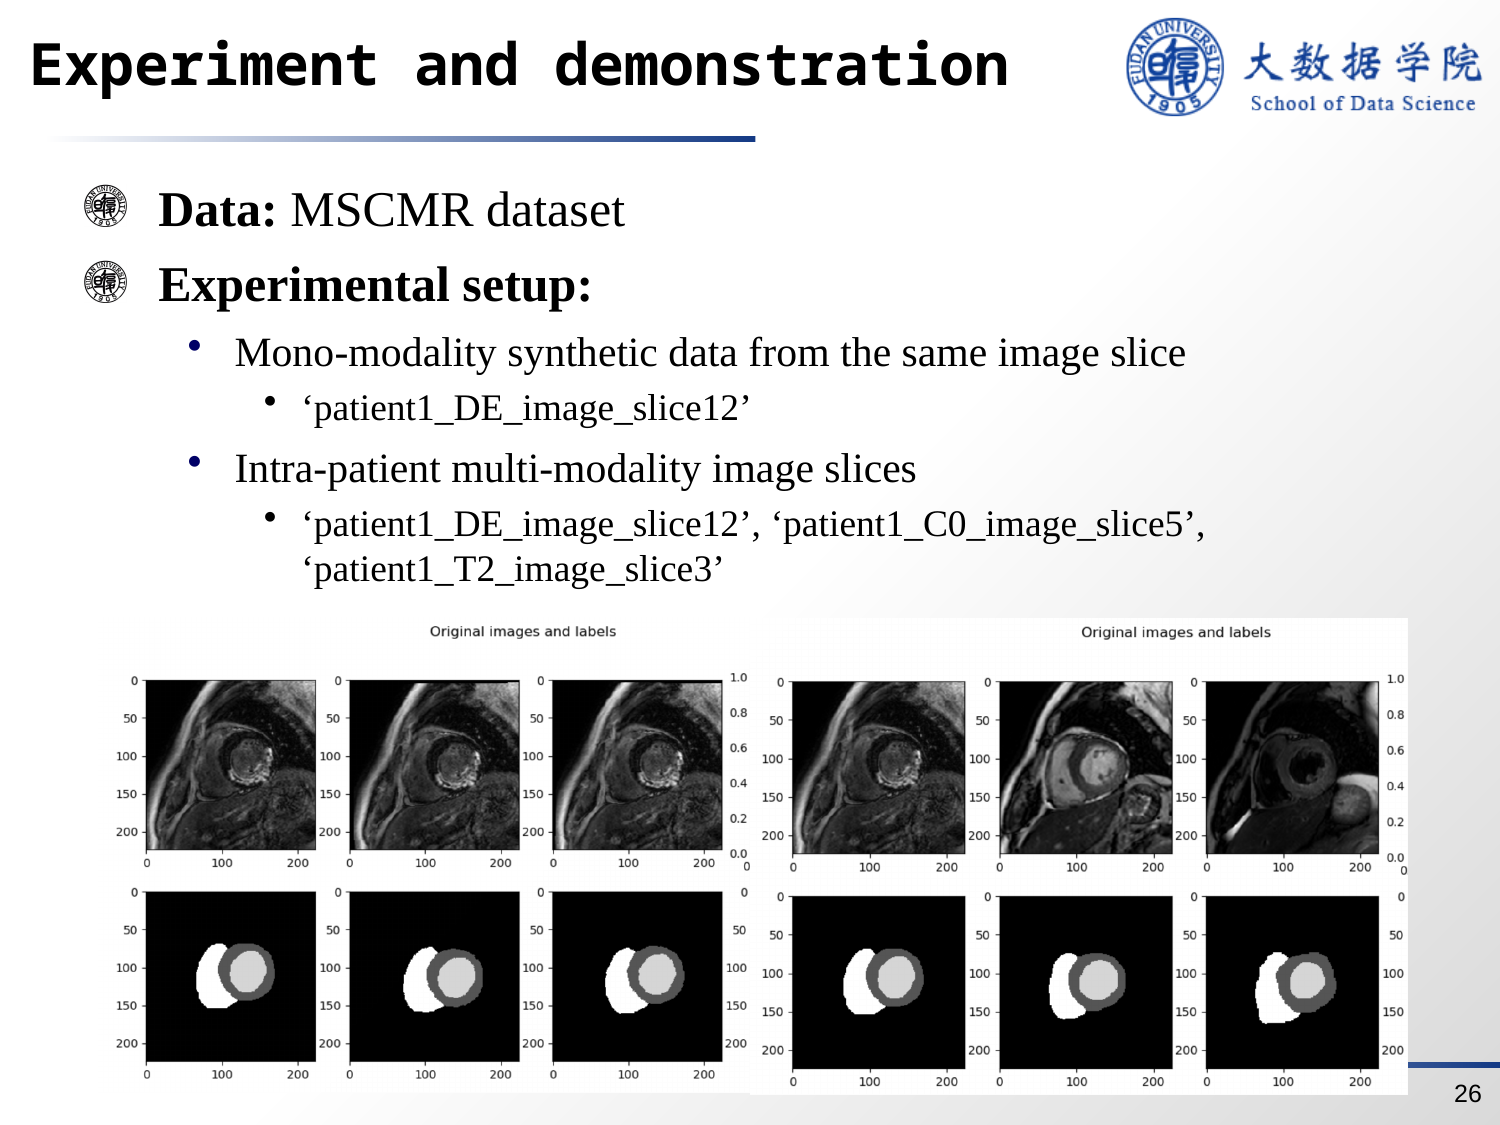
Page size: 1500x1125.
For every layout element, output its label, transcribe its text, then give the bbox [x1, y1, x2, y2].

picture [84, 260, 127, 303]
picture [84, 184, 127, 227]
slide_number 26 [1147, 1072, 1498, 1113]
list Data: MSCMR dataset Experimental setup: Mono-modality synthetic data from the same image slice ‘patient1_DE_image_slice12’ Intra-patient multi-modality image slices ‘patient1_DE_image_slice12’, ‘patient1_C0_image_slice5’, ‘patient1_T2_image_slice3’ [69, 162, 1420, 1027]
picture [98, 617, 1408, 1096]
title Experiment and demonstration [0, 0, 1500, 125]
